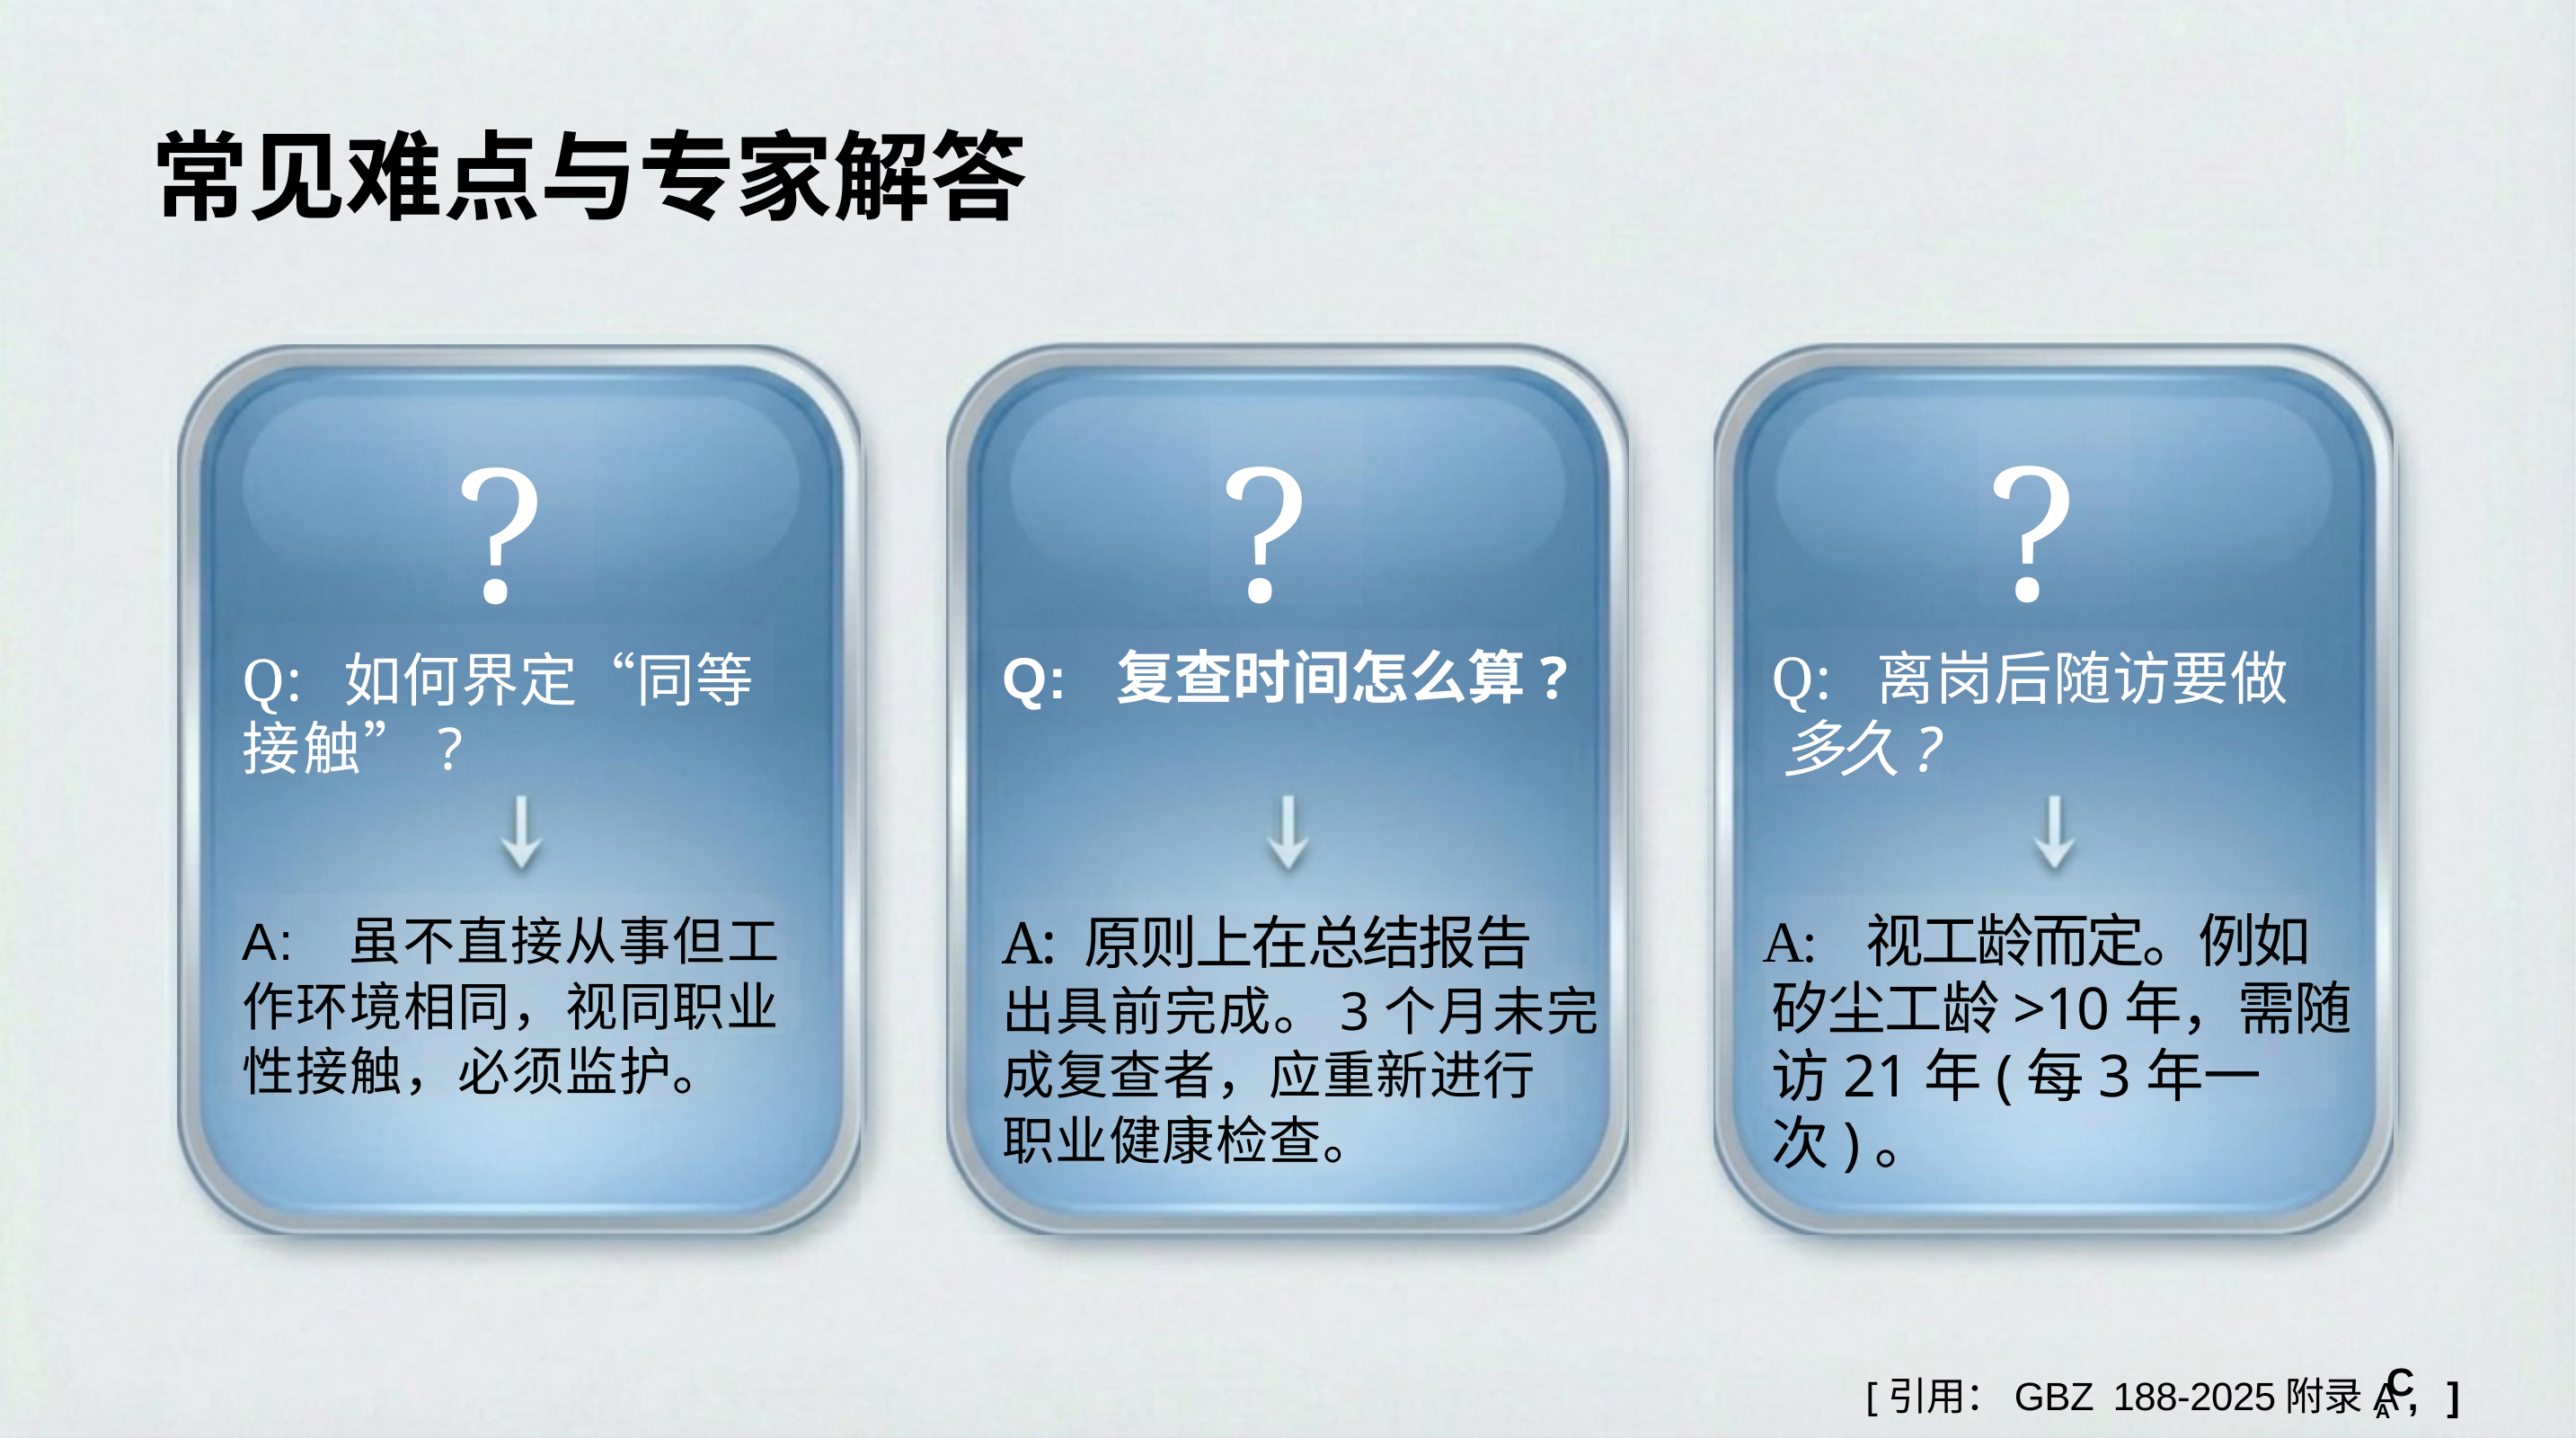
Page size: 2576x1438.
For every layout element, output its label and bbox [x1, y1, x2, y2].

text_box [946, 342, 1629, 1235]
picture [0, 0, 2576, 1438]
text_box [1713, 342, 2394, 1235]
text_box [177, 344, 861, 1235]
